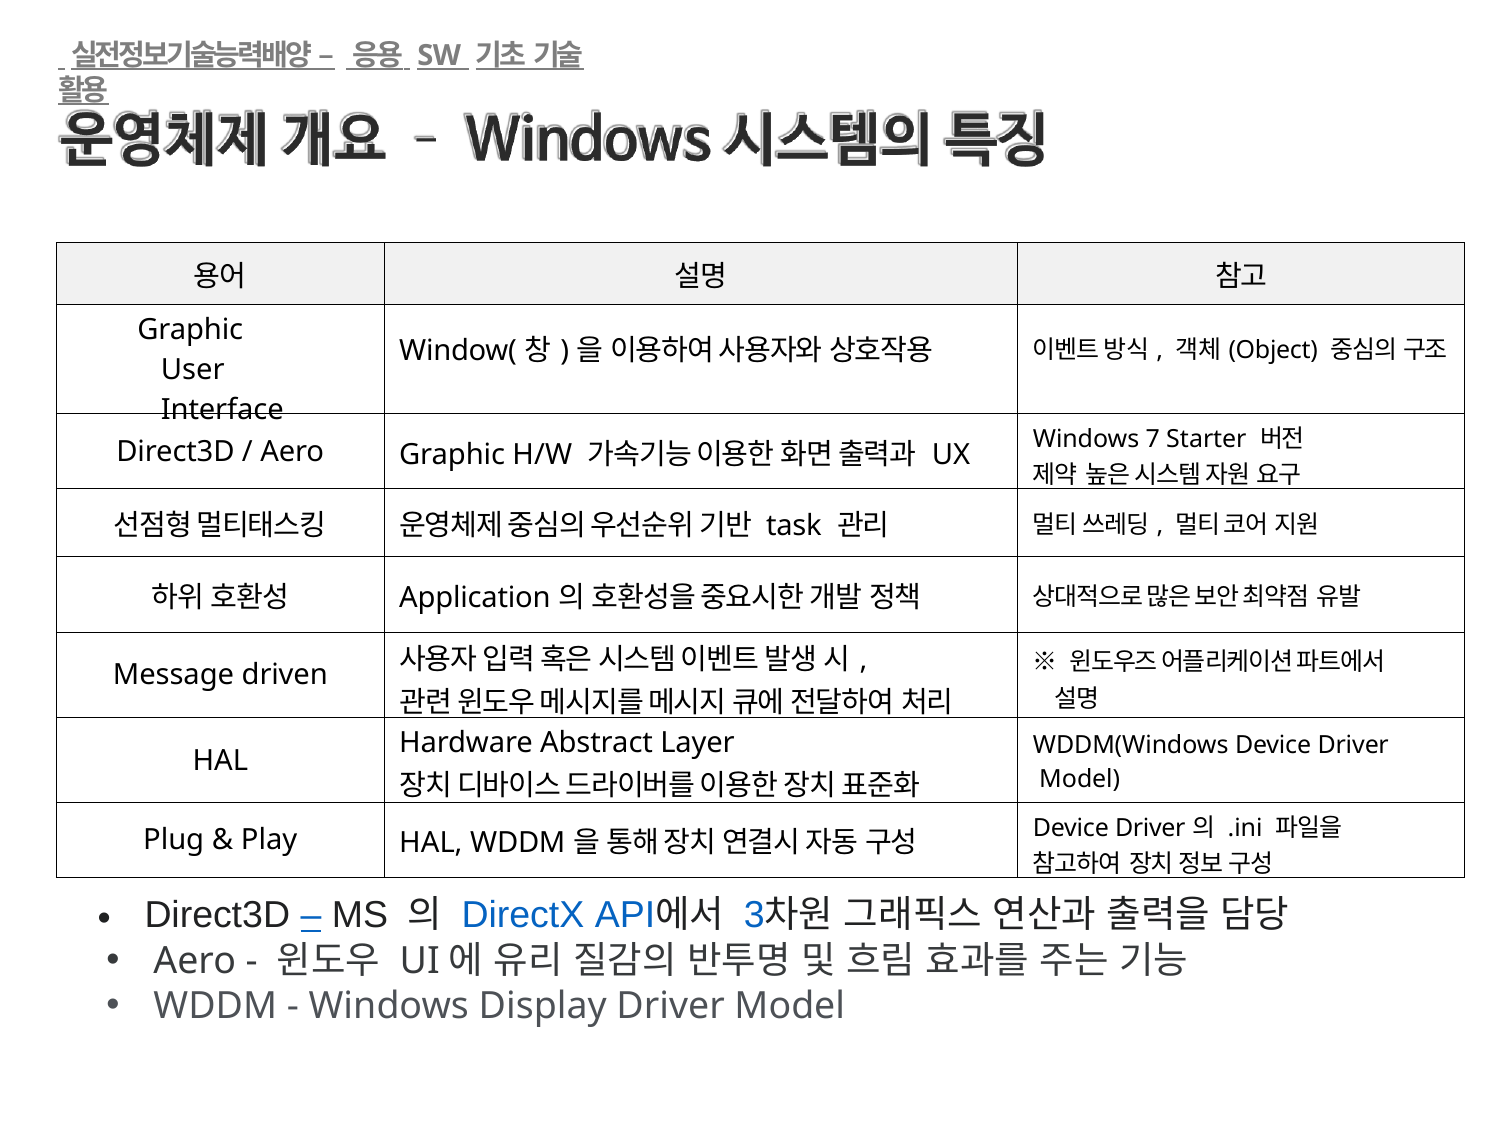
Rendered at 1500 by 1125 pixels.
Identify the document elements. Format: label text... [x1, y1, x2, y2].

table_header 참고 [1018, 243, 1464, 304]
table_cell 이벤트 방식, 객체(Object) 중심의 구조 [1018, 305, 1464, 413]
table_header 설명 [385, 243, 1017, 304]
table_cell Device Driver의 .ini 파일을 참고하여 장치 정보 구성 [1018, 803, 1464, 877]
text_box 실전정보기술능력배양 – 응용 SW 기초 기술 활용 [55, 34, 640, 107]
table_cell HAL, WDDM을 통해 장치 연결시 자동 구성 [385, 803, 1017, 877]
table_cell 선점형 멀티태스킹 [57, 489, 384, 556]
table_cell 사용자 입력 혹은 시스템 이벤트 발생 시, 관련 윈도우 메시지를 메시지 큐에 전달하여 처리 [385, 633, 1017, 717]
table_header 용어 [57, 243, 384, 304]
table_cell WDDM(Windows Device Driver Model) [1018, 718, 1464, 802]
table_cell 하위 호환성 [57, 557, 384, 632]
table_cell Hardware Abstract Layer 장치 디바이스 드라이버를 이용한 장치 표준화 [385, 718, 1017, 802]
table_cell Direct3D / Aero [57, 414, 384, 488]
text_box [56, 107, 1044, 167]
text_box Aero - 윈도우 UI에 유리 질감의 반투명 및 흐림 효과를 주는 기능 WDDM - Windows Display Driver Model [91, 928, 1204, 1034]
table_cell Windows 7 Starter 버전 제약 높은 시스템 자원 요구 [1018, 414, 1464, 488]
table_cell 멀티 쓰레딩, 멀티 코어 지원 [1018, 489, 1464, 556]
table_cell Graphic User Interface [57, 305, 384, 413]
text_box Direct3D – MS 의 DirectX API에서 3차원 그래픽스 연산과 출력을 담당 [83, 882, 1305, 952]
table_cell 상대적으로 많은 보안 최약점 유발 [1018, 557, 1464, 632]
table_cell 운영체제 중심의 우선순위 기반 task 관리 [385, 489, 1017, 556]
table_cell Graphic H/W 가속기능 이용한 화면 출력과 UX [385, 414, 1017, 488]
table_cell Window(창)을 이용하여 사용자와 상호작용 [385, 305, 1017, 413]
table_cell ※ 윈도우즈 어플리케이션 파트에서 설명 [1018, 633, 1464, 717]
table_cell HAL [57, 718, 384, 802]
table_cell Message driven [57, 633, 384, 717]
table_cell Application의 호환성을 중요시한 개발 정책 [385, 557, 1017, 632]
table_cell Plug & Play [57, 803, 384, 877]
